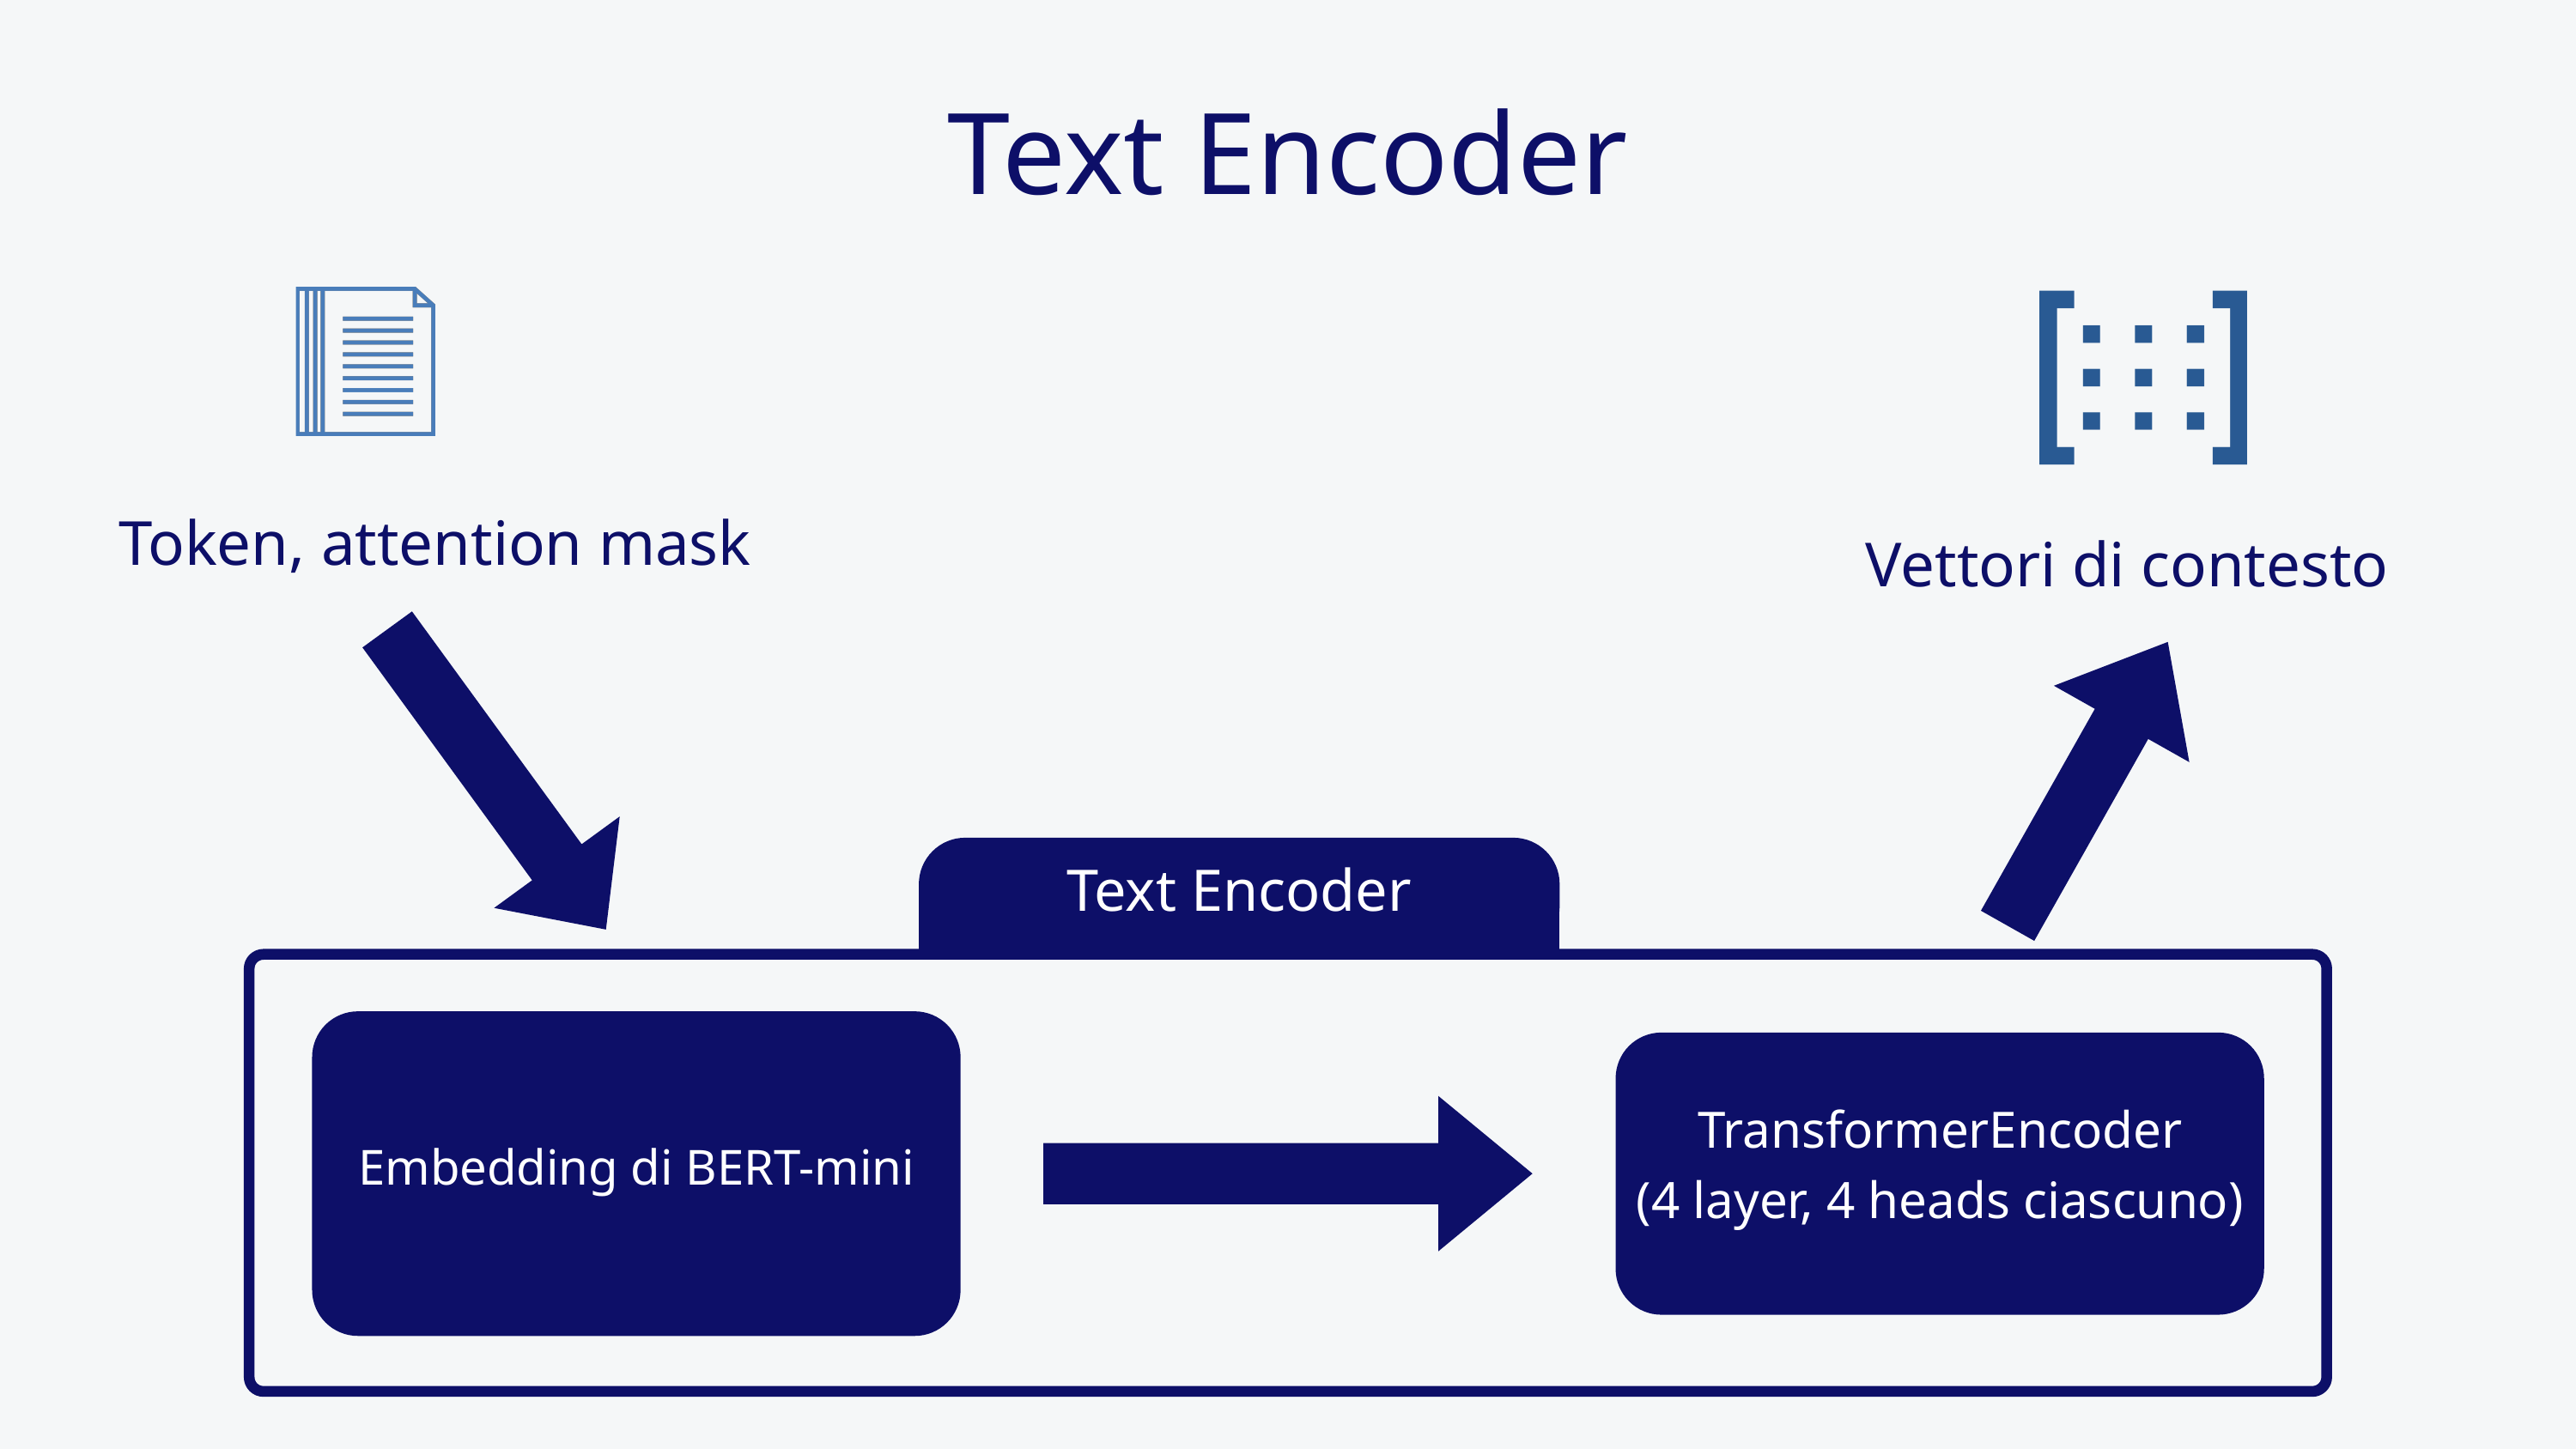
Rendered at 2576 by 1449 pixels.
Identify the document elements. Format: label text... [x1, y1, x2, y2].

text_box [1042, 1095, 1533, 1252]
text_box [312, 1010, 961, 1337]
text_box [1615, 1032, 2264, 1315]
text_box [295, 287, 435, 436]
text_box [248, 954, 2327, 1392]
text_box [918, 837, 1560, 954]
text_box Vettori di contesto [1759, 513, 2495, 599]
text_box Token, attention mask [68, 492, 803, 578]
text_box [310, 701, 683, 858]
picture [2038, 273, 2248, 482]
text_box Text Encoder [914, 58, 1661, 217]
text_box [1924, 706, 2251, 862]
